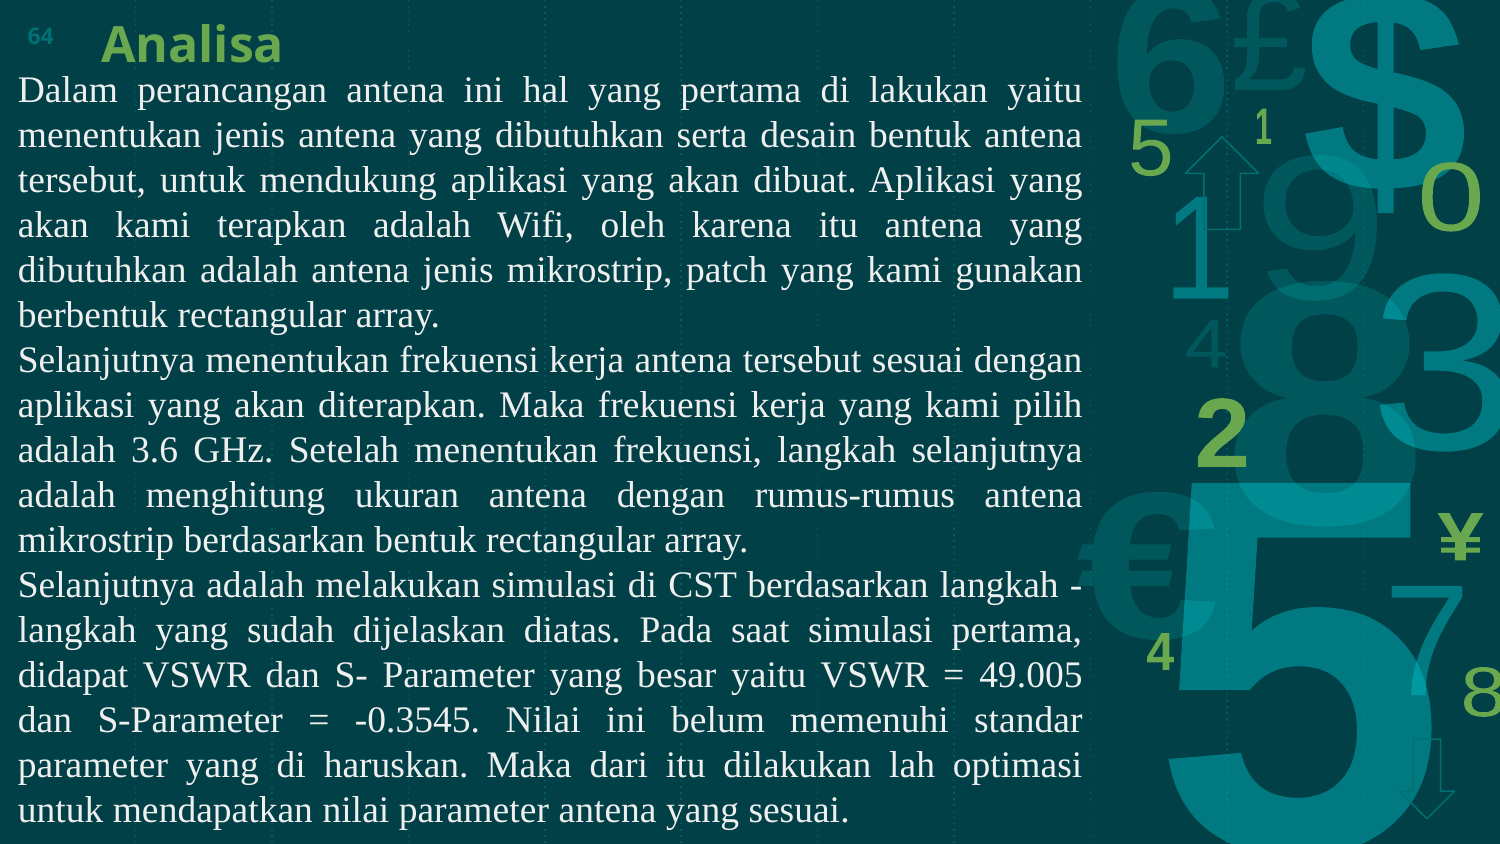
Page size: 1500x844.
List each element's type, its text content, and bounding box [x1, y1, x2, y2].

slide_number 64 [12, 6, 103, 57]
title Analisa [86, 0, 1057, 57]
text_box Dalam perancangan antena ini hal yang pertama di lakukan yaitu menentukan jenis antena yang dibutuhkan serta desain bentuk antena tersebut, untuk mendukung aplikasi yang akan dibuat. Aplikasi yang akan kami terapkan adalah Wifi, oleh karena itu antena yang dibutuhkan adalah antena jenis mikrostrip, patch yang kami gunakan berbentuk rectangular array. Selanjutnya menentukan frekuensi kerja antena tersebut sesuai dengan aplikasi yang akan diterapkan. Maka frekuensi kerja yang kami pilih adalah 3.6 GHz. Setelah menentukan frekuensi, langkah selanjutnya adalah menghitung ukuran antena dengan rumus-rumus antena mikrostrip berdasarkan bentuk rectangular array. Selanjutnya adalah melakukan simulasi di CST berdasarkan langkah - langkah yang sudah dijelaskan diatas. Pada saat simulasi pertama, didapat VSWR dan S- Parameter yang besar yaitu VSWR = 49.005 dan S-Parameter = -0.3545. Nilai ini belum memenuhi standar parameter yang di haruskan. Maka dari itu dilakukan lah optimasi untuk mendapatkan nilai parameter antena yang sesuai. [3, 57, 1099, 838]
